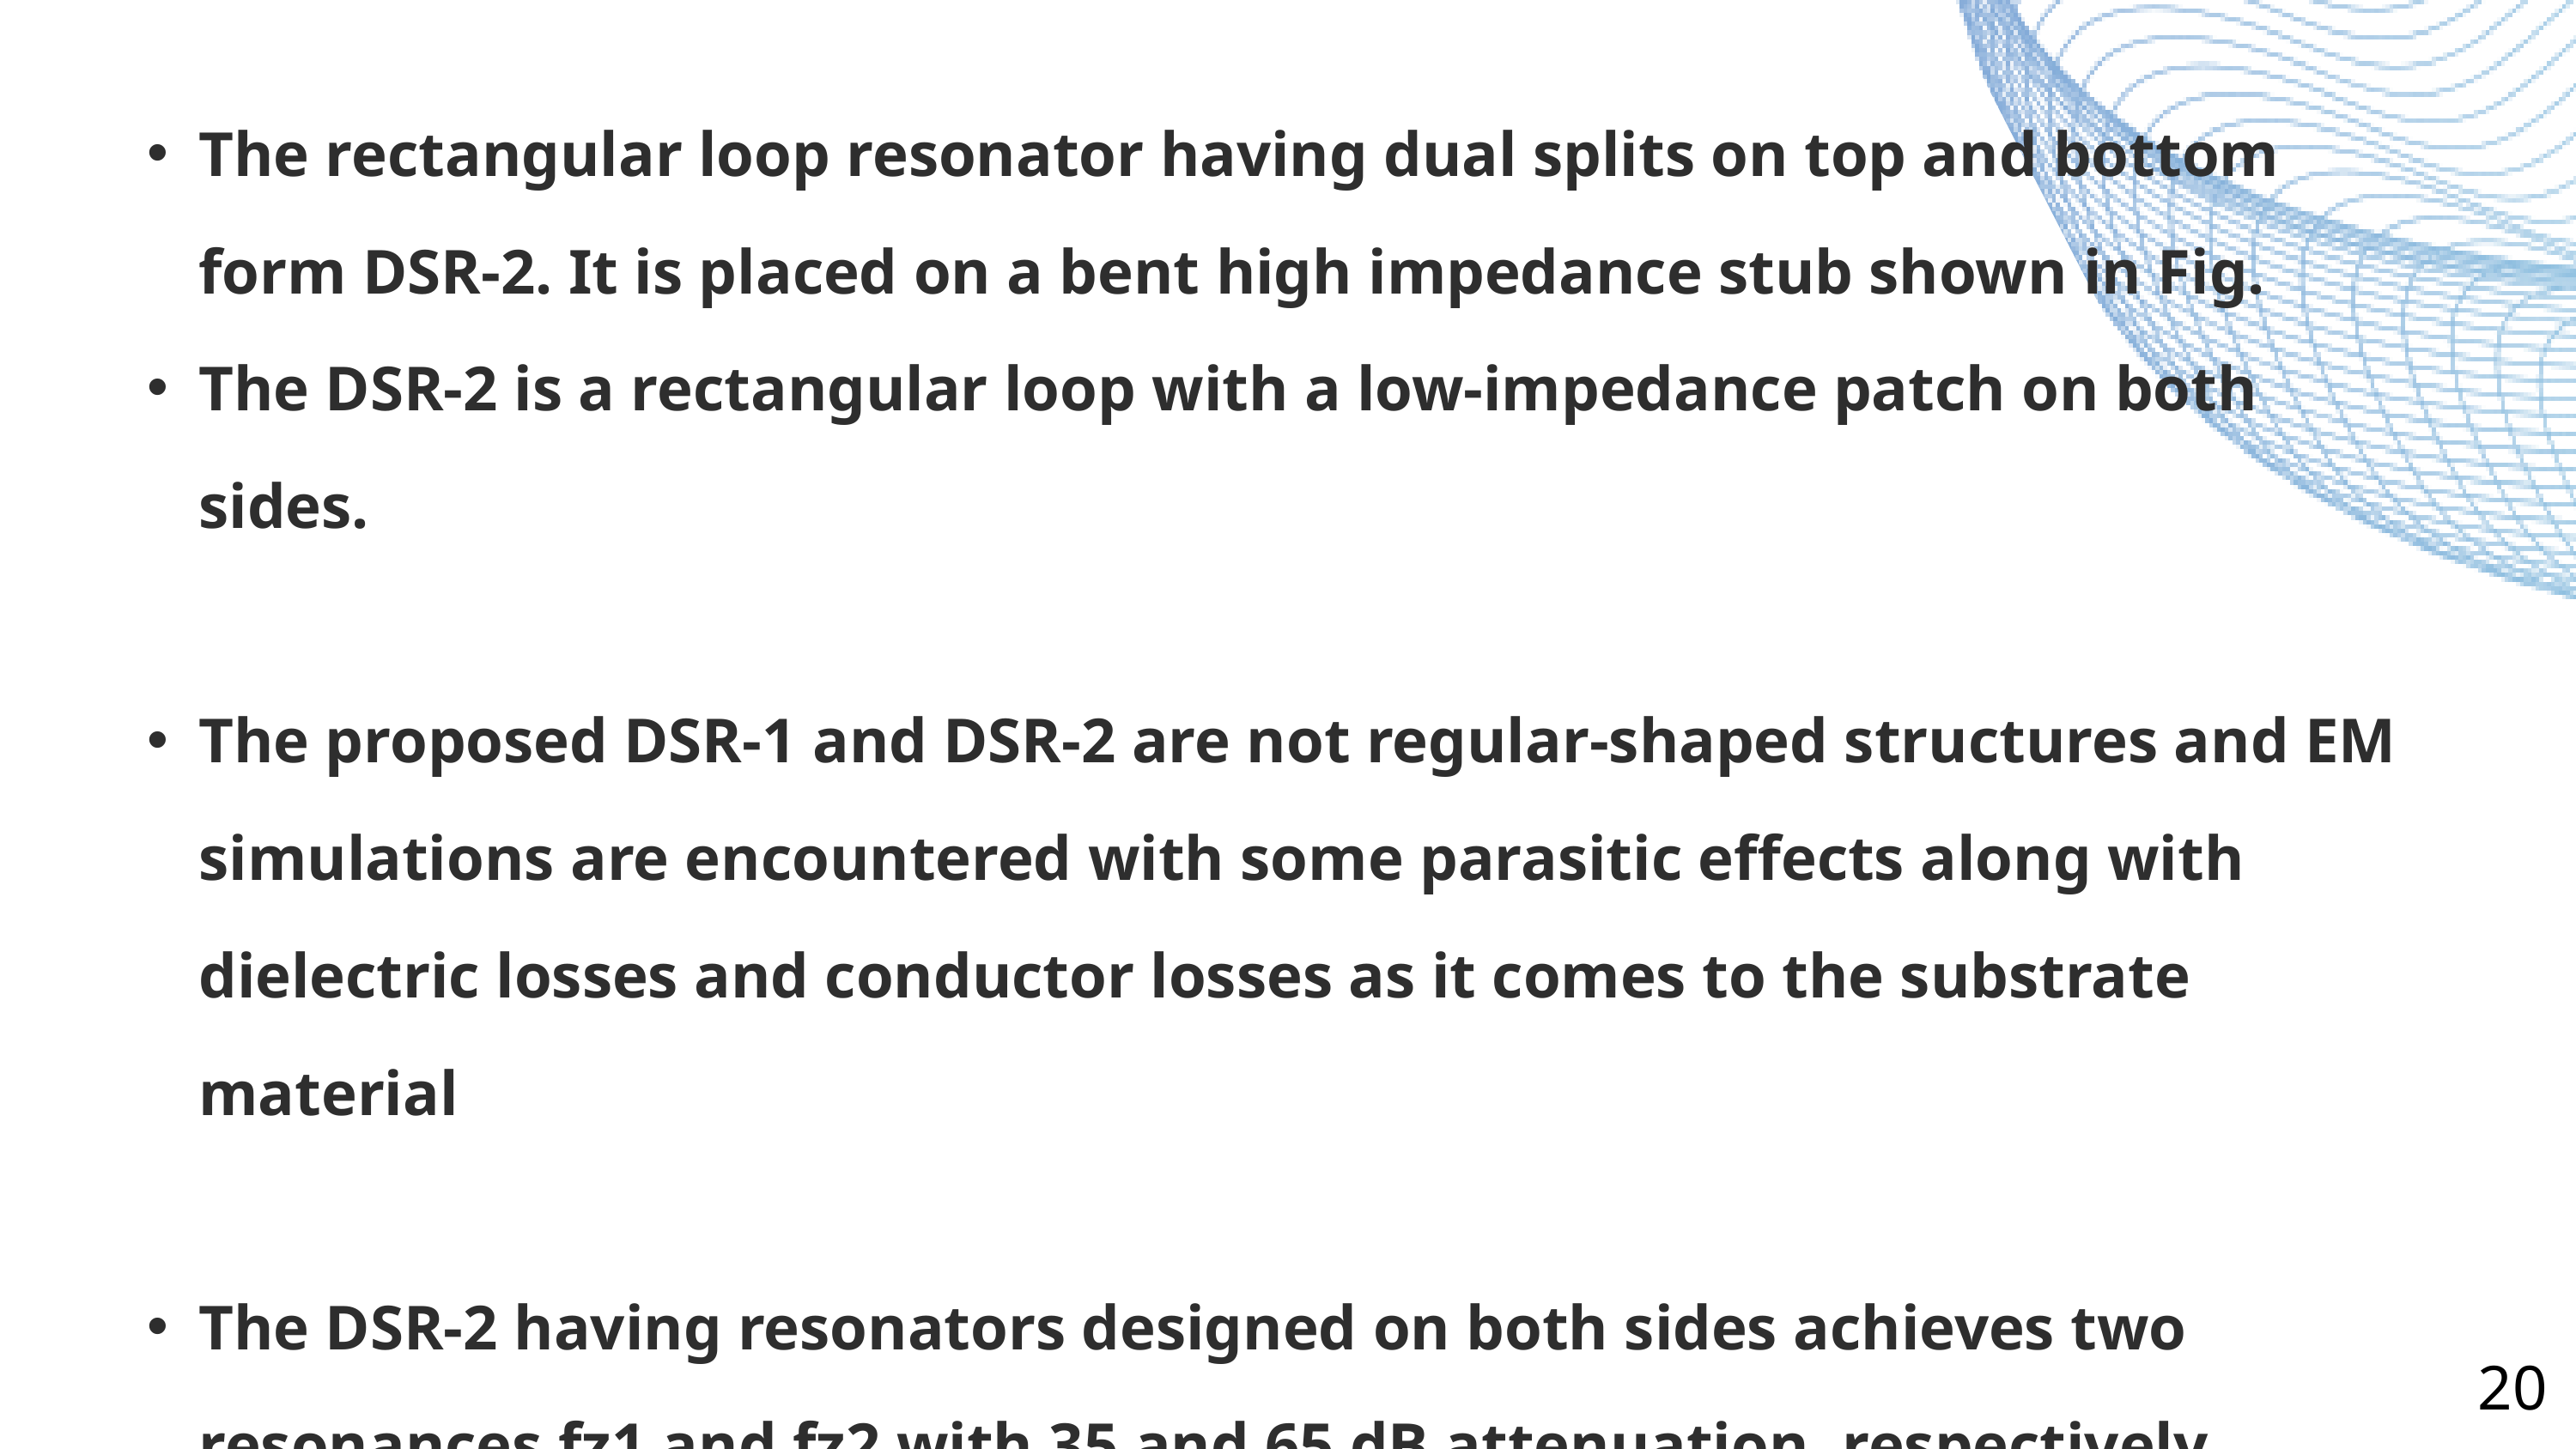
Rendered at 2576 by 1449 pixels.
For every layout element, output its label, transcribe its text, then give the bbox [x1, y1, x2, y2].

text_box 20 [2439, 1337, 2576, 1422]
text_box The rectangular loop resonator having dual splits on top and bottom form DSR-2. It is placed on a bent high impedance stub shown in Fig. The DSR-2 is a rectangular loop with a low-impedance patch on both sides. The proposed DSR-1 and DSR-2 are not regular-shaped structures and EM simulations are encountered with some parasitic effects along with dielectric losses and conductor losses as it comes to the substrate material The DSR-2 having resonators designed on both sides achieves two resonances fz1 and fz2 with 35 and 65 dB attenuation, respectively. [94, 70, 2432, 1449]
text_box [1943, 0, 2576, 891]
